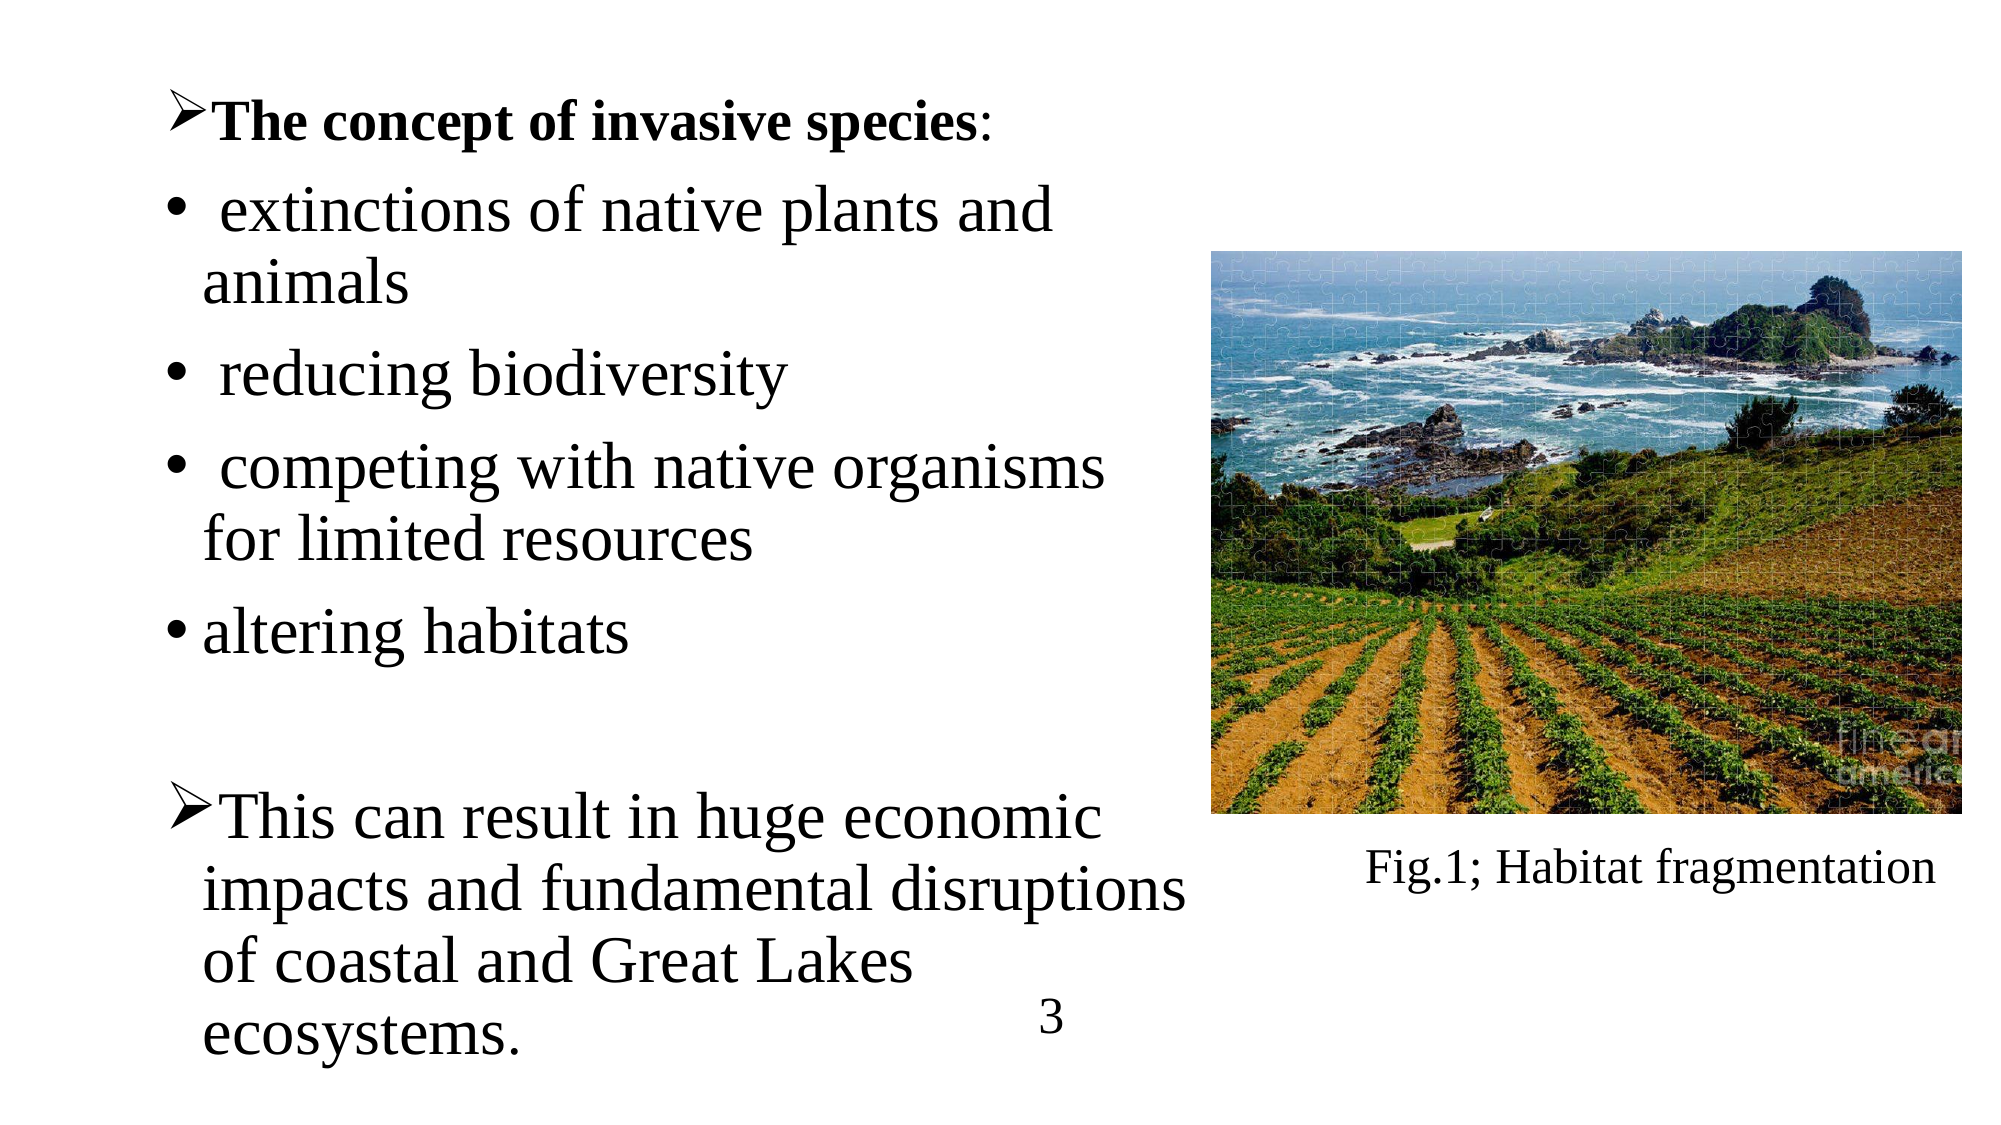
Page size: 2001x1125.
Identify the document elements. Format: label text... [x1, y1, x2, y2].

list The concept of invasive species: extinctions of native plants and animals reducing biodiversity competing with native organisms for limited resources altering habitats This can result in huge economic impacts and fundamental disruptions of coastal and Great Lakes ecosystems. [149, 82, 1212, 1096]
text_box Fig.1; Habitat fragmentation [1350, 826, 2000, 902]
slide_number 3 [658, 982, 1080, 1043]
picture [1211, 251, 1962, 814]
